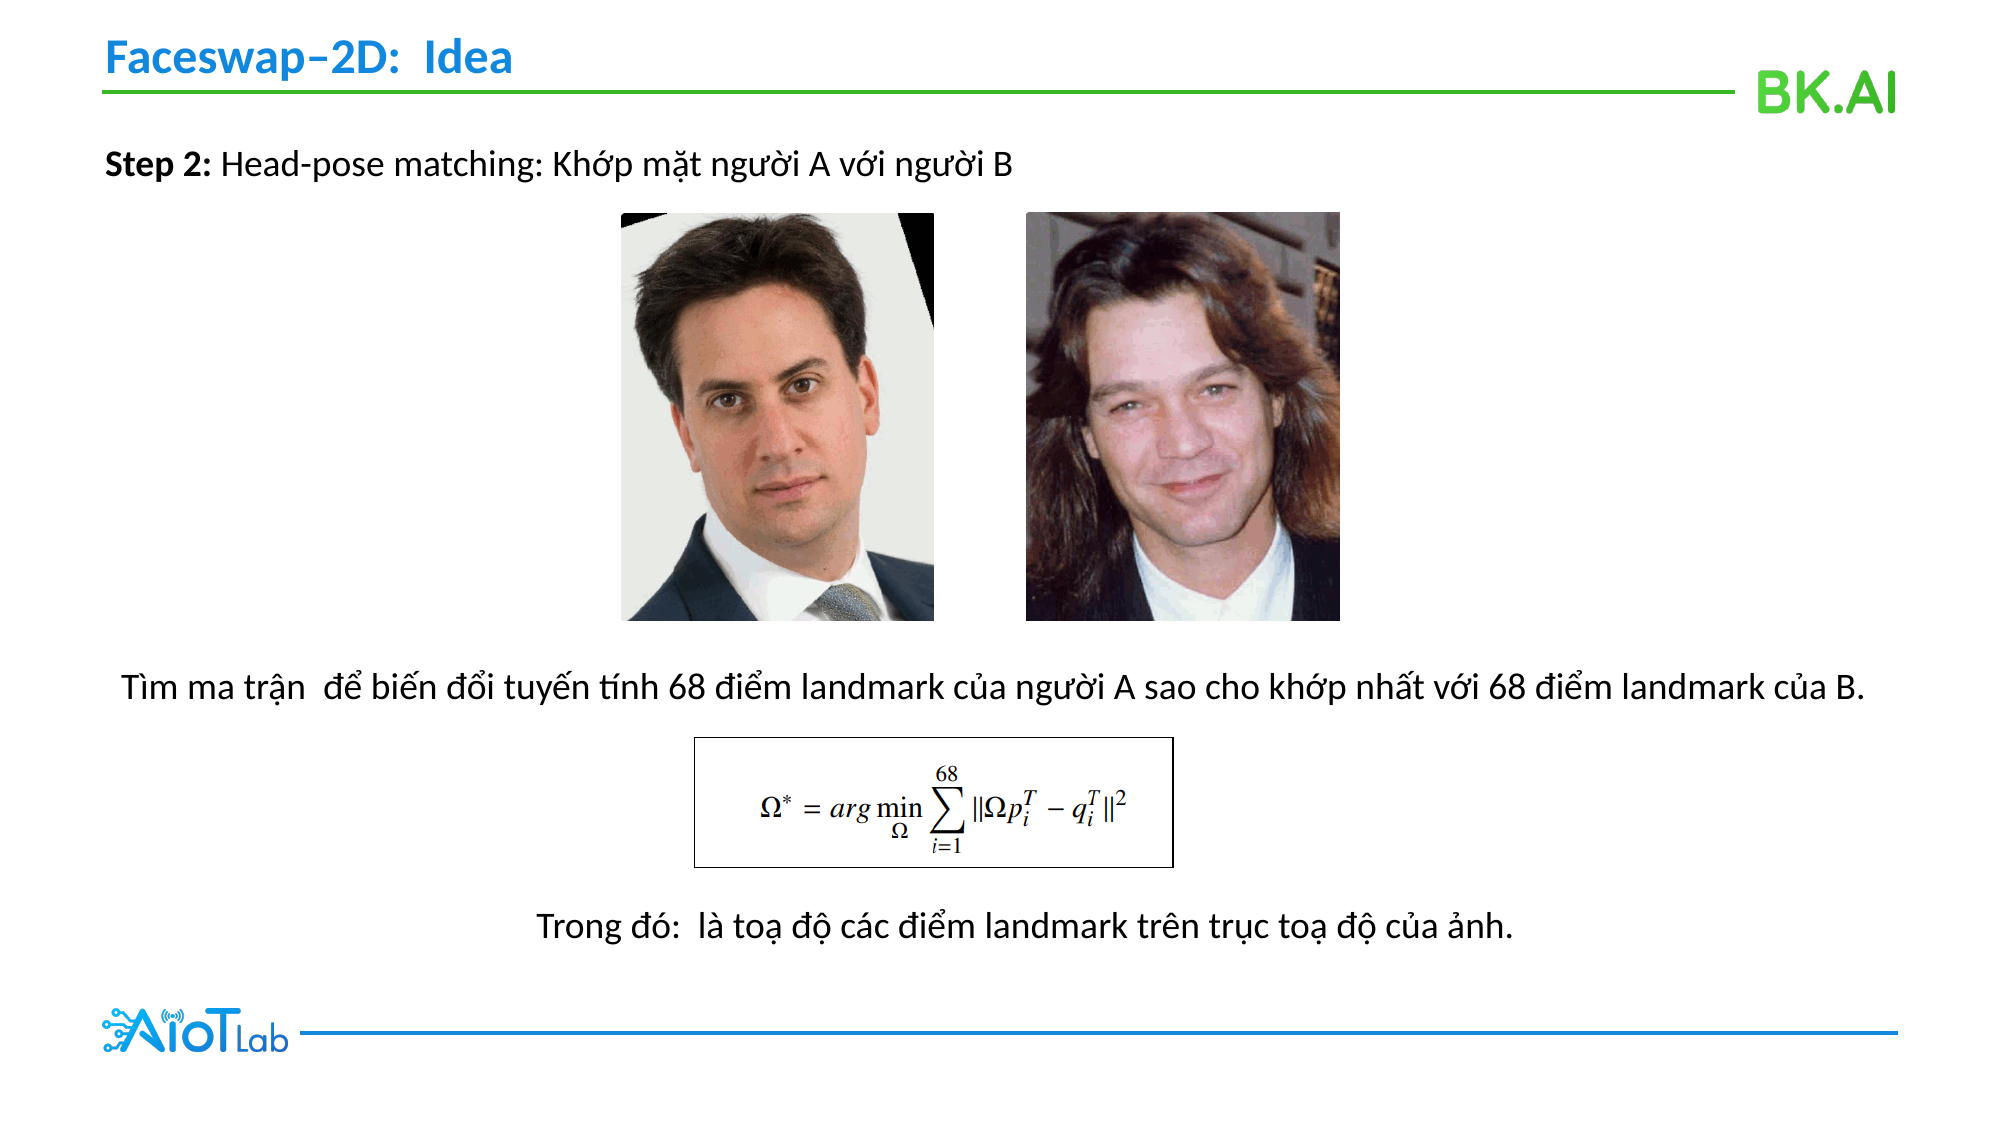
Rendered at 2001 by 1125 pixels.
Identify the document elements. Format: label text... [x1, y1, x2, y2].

picture [695, 738, 1173, 867]
picture [621, 212, 934, 621]
list Faceswap–2D: Idea [90, 0, 1423, 115]
picture [102, 1026, 129, 1052]
picture [127, 1008, 288, 1052]
picture [1026, 212, 1340, 621]
picture [102, 1008, 132, 1026]
picture [119, 1008, 140, 1019]
picture [1750, 64, 1898, 120]
text_box Step 2: Head-pose matching: Khớp mặt người A với người B [90, 131, 1300, 191]
